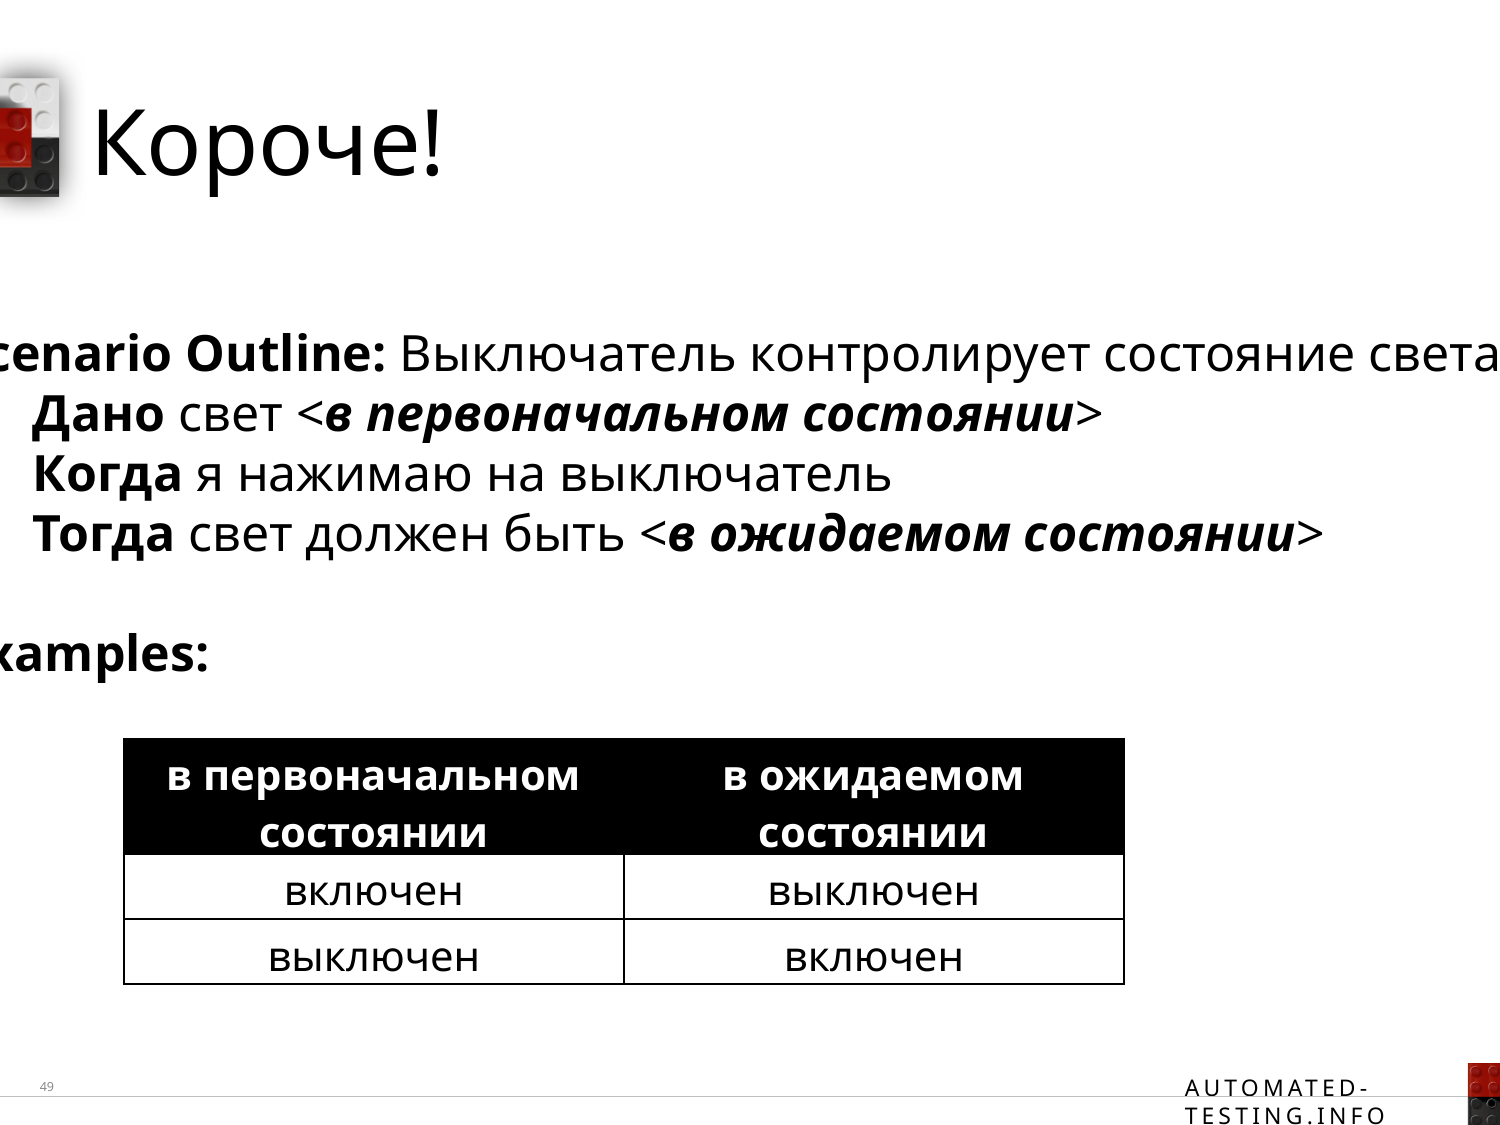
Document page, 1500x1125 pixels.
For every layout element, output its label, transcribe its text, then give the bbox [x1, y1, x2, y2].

table_cell включен [625, 920, 1123, 983]
picture [0, 79, 59, 196]
table_cell выключен [125, 920, 623, 983]
text_box Scenario Outline: Выключатель контролирует состояние света Дано свет <в первоначальном состоянии> Когда я нажимаю на выключатель Тогда свет должен быть <в ожидаемом состоянии> Examples: [0, 314, 1500, 735]
table_header в первоначальном состоянии [125, 739, 624, 853]
title Короче! [75, 45, 1425, 233]
table_cell выключен [625, 855, 1123, 918]
picture [1467, 1063, 1500, 1125]
table_header в ожидаемом состоянии [624, 739, 1123, 853]
table_cell включен [125, 855, 623, 918]
